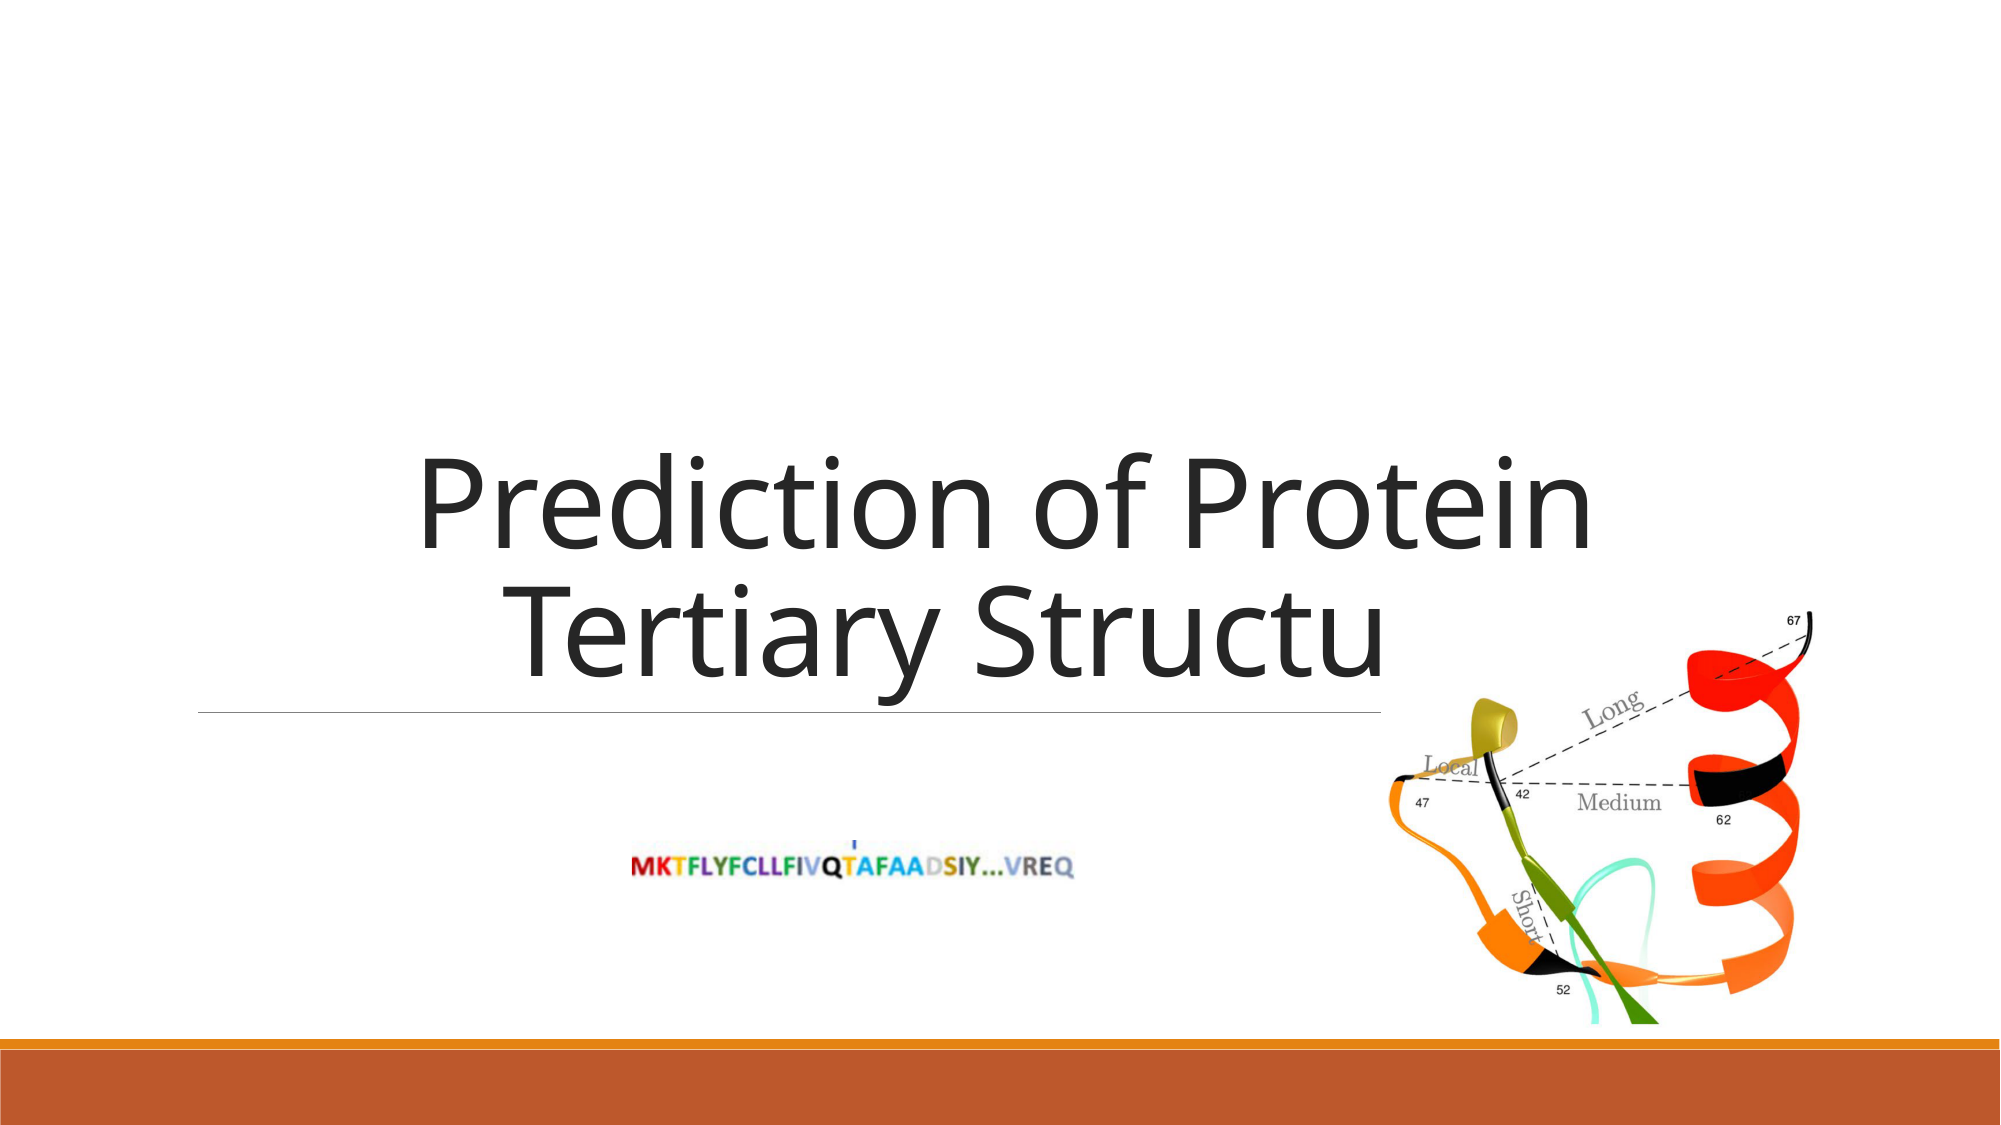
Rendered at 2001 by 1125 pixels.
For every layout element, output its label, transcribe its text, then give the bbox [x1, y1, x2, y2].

title Prediction of Protein Tertiary Structure [180, 124, 1830, 710]
picture [1380, 605, 1821, 1036]
picture [608, 839, 1102, 887]
